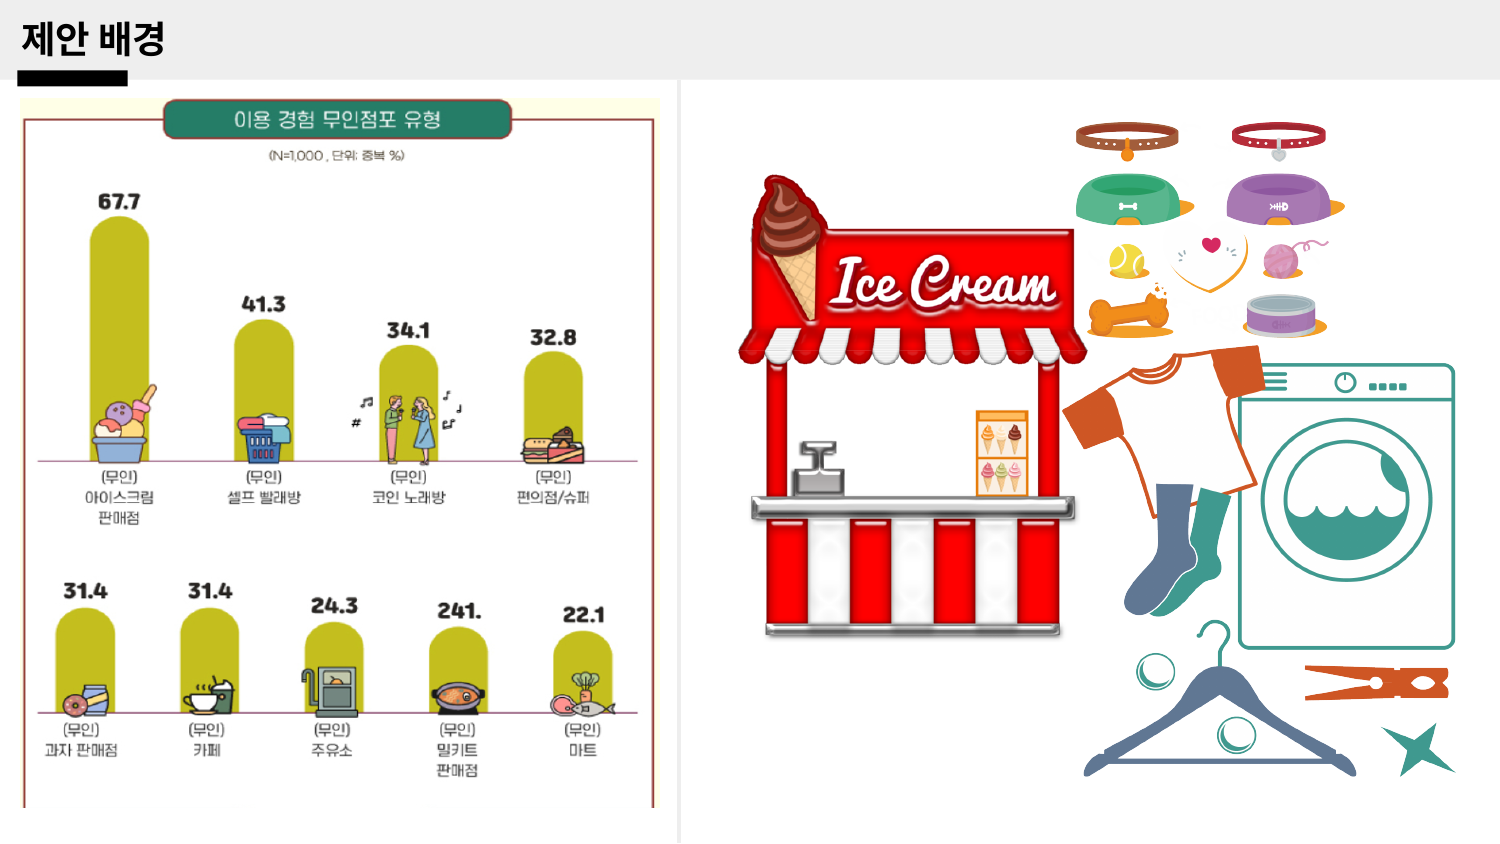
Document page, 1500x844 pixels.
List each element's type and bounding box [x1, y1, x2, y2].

picture [20, 98, 660, 808]
text_box [9, 9, 403, 87]
text_box [0, 0, 1500, 80]
picture [706, 121, 1456, 777]
